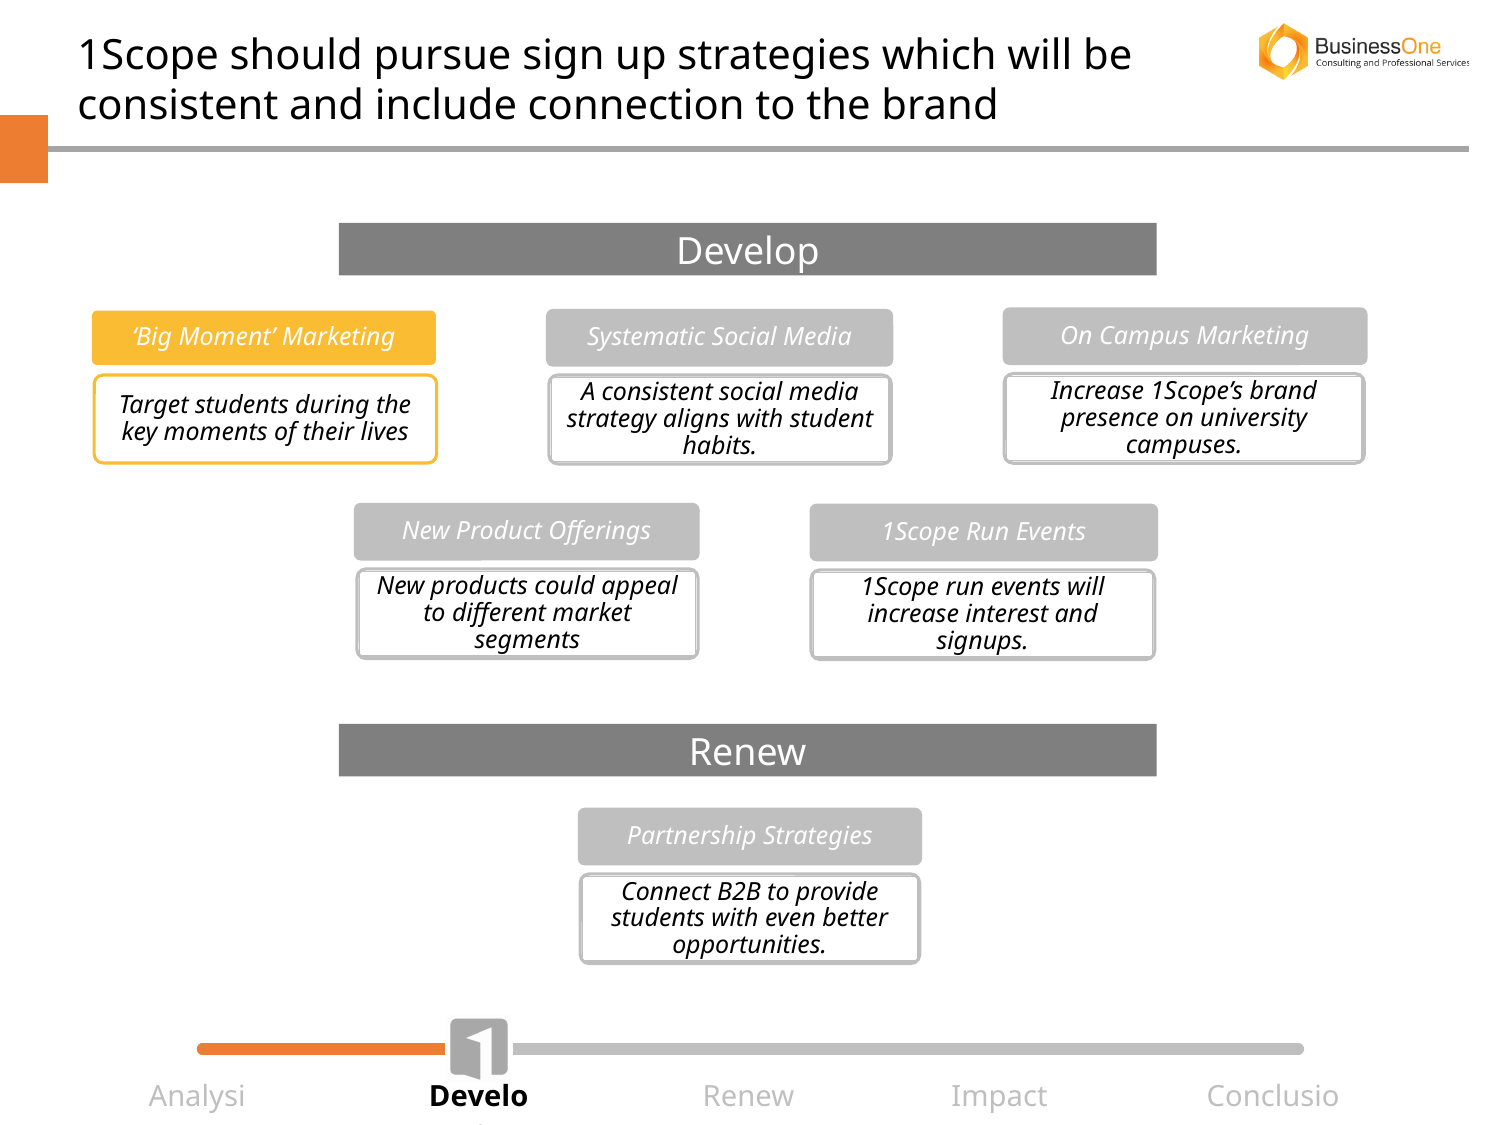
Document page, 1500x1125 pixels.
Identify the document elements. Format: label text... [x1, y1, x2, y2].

text_box 1Scope should pursue sign up strategies which will be consistent and include connection to the brand [62, 20, 1248, 137]
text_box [91, 310, 437, 366]
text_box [356, 568, 699, 659]
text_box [548, 374, 892, 465]
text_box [355, 504, 699, 560]
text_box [1003, 308, 1367, 364]
picture [445, 1015, 513, 1083]
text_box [810, 504, 1157, 560]
text_box Develop [338, 222, 1157, 276]
text_box Renew [338, 723, 1157, 777]
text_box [579, 809, 921, 865]
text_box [810, 569, 1156, 660]
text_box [579, 873, 920, 964]
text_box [93, 374, 437, 464]
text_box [547, 310, 892, 366]
picture [1259, 23, 1470, 80]
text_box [1003, 373, 1365, 464]
